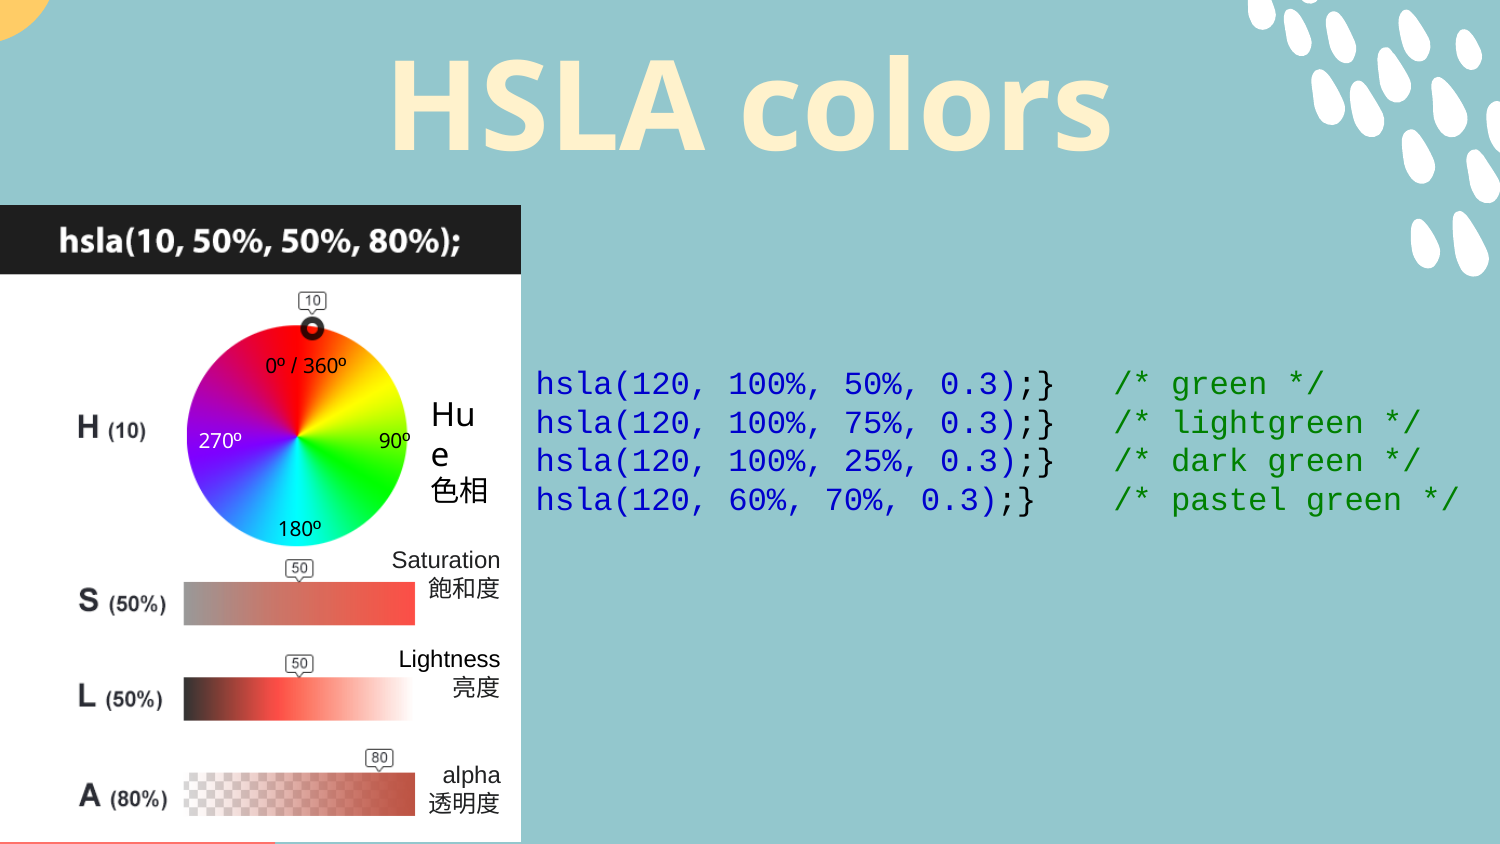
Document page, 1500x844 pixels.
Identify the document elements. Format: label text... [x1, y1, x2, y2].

subtitle #p1 {background-color: hsla(120, 100%, 50%, 0.3);} /* green */ #p2 {background-color: hsla(120, 100%, 75%, 0.3);} /* lightgreen */ #p3 {background-color: hsla(120, 100%, 25%, 0.3);} /* dark green */ #p4 {background-color: hsla(120, 60%, 70%, 0.3);} /* pastel green */ [526, 347, 1487, 736]
text_box [0, 0, 51, 42]
title HSLA colors [0, 0, 1500, 191]
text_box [0, 205, 522, 844]
